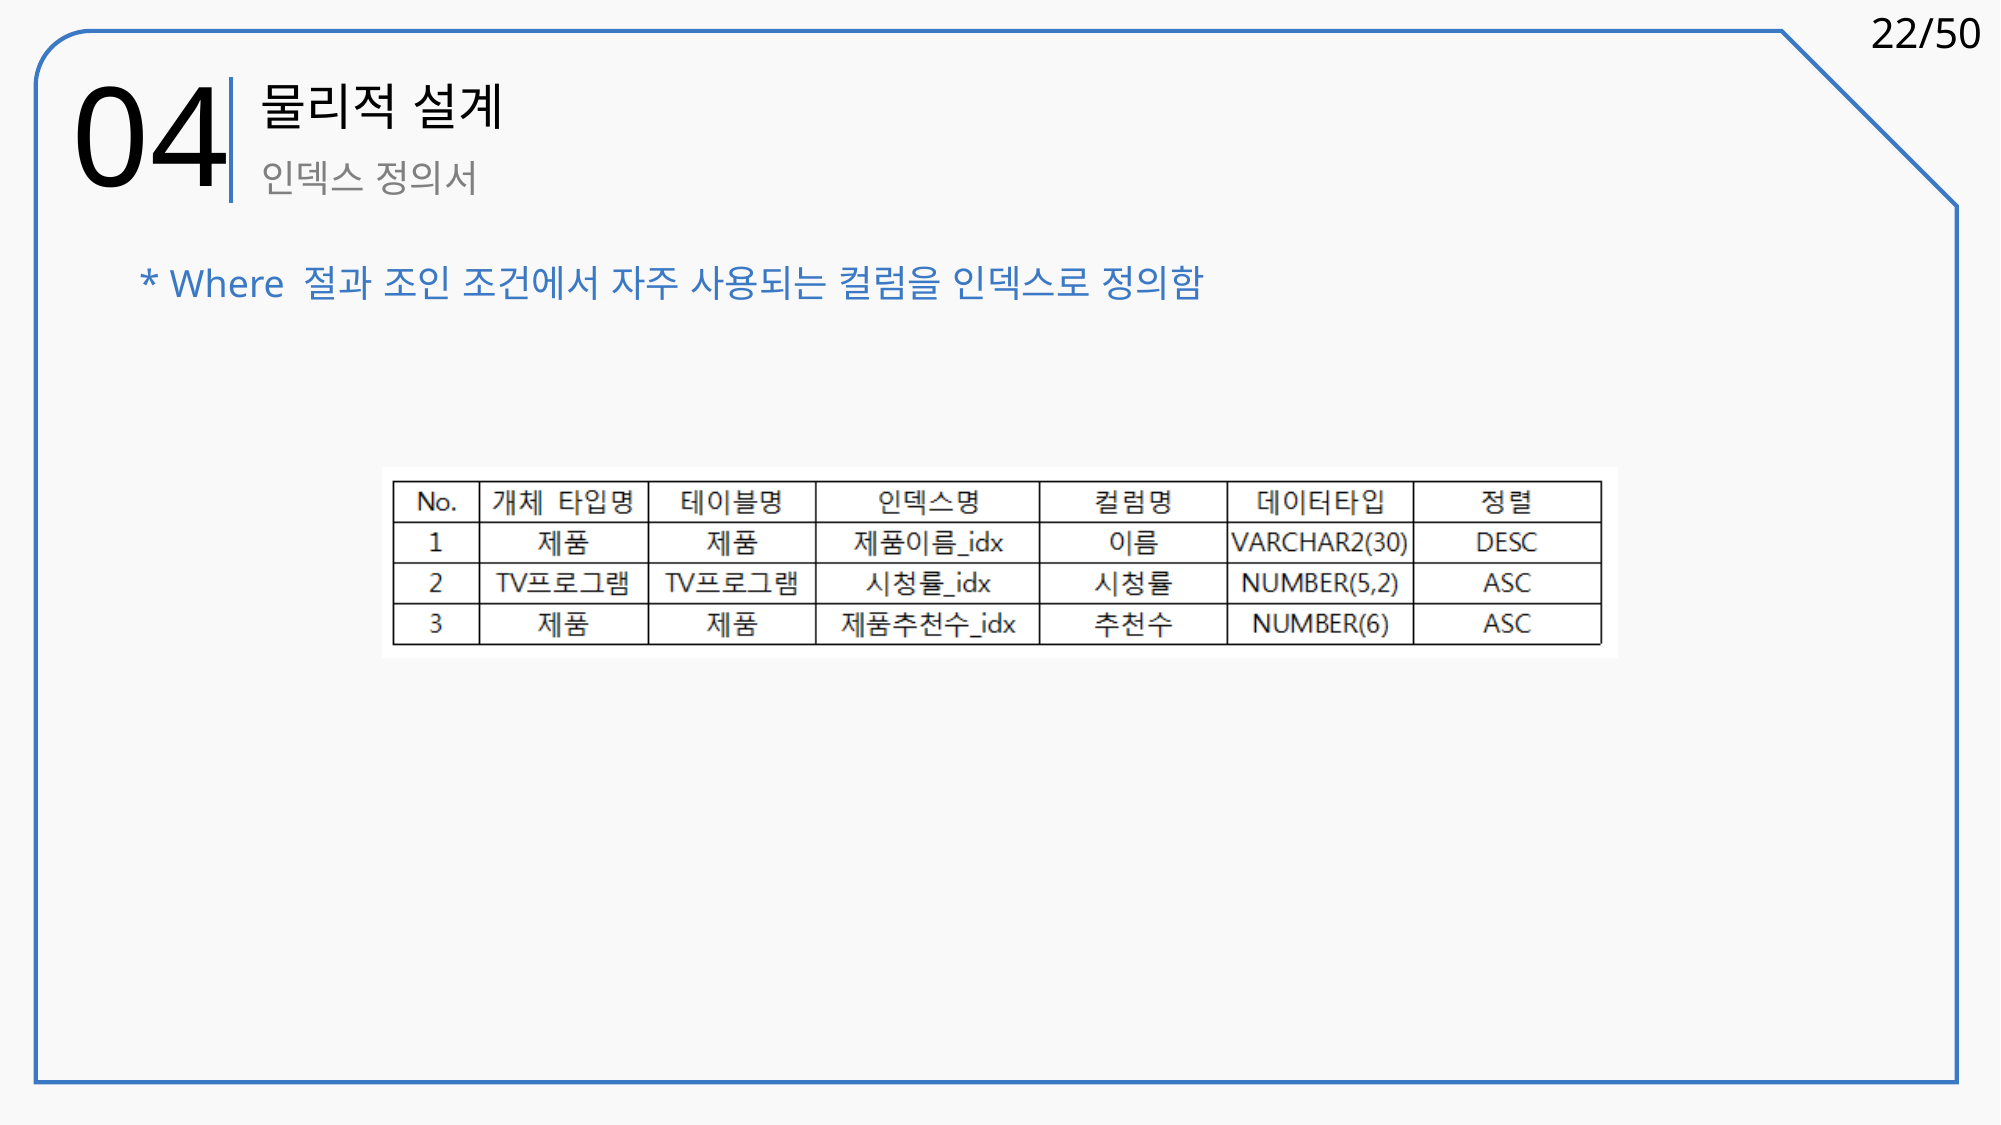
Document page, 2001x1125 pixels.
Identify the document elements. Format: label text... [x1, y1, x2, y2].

text_box 04 [57, 41, 245, 221]
text_box * Where 절과 조인 조건에서 자주 사용되는 컬럼을 인덱스로 정의함 [124, 252, 1221, 313]
text_box 인덱스 정의서 [246, 147, 494, 208]
picture [382, 467, 1618, 658]
text_box 22/50 [1855, 0, 1998, 65]
text_box [34, 29, 1958, 1084]
text_box 물리적 설계 [245, 67, 520, 143]
